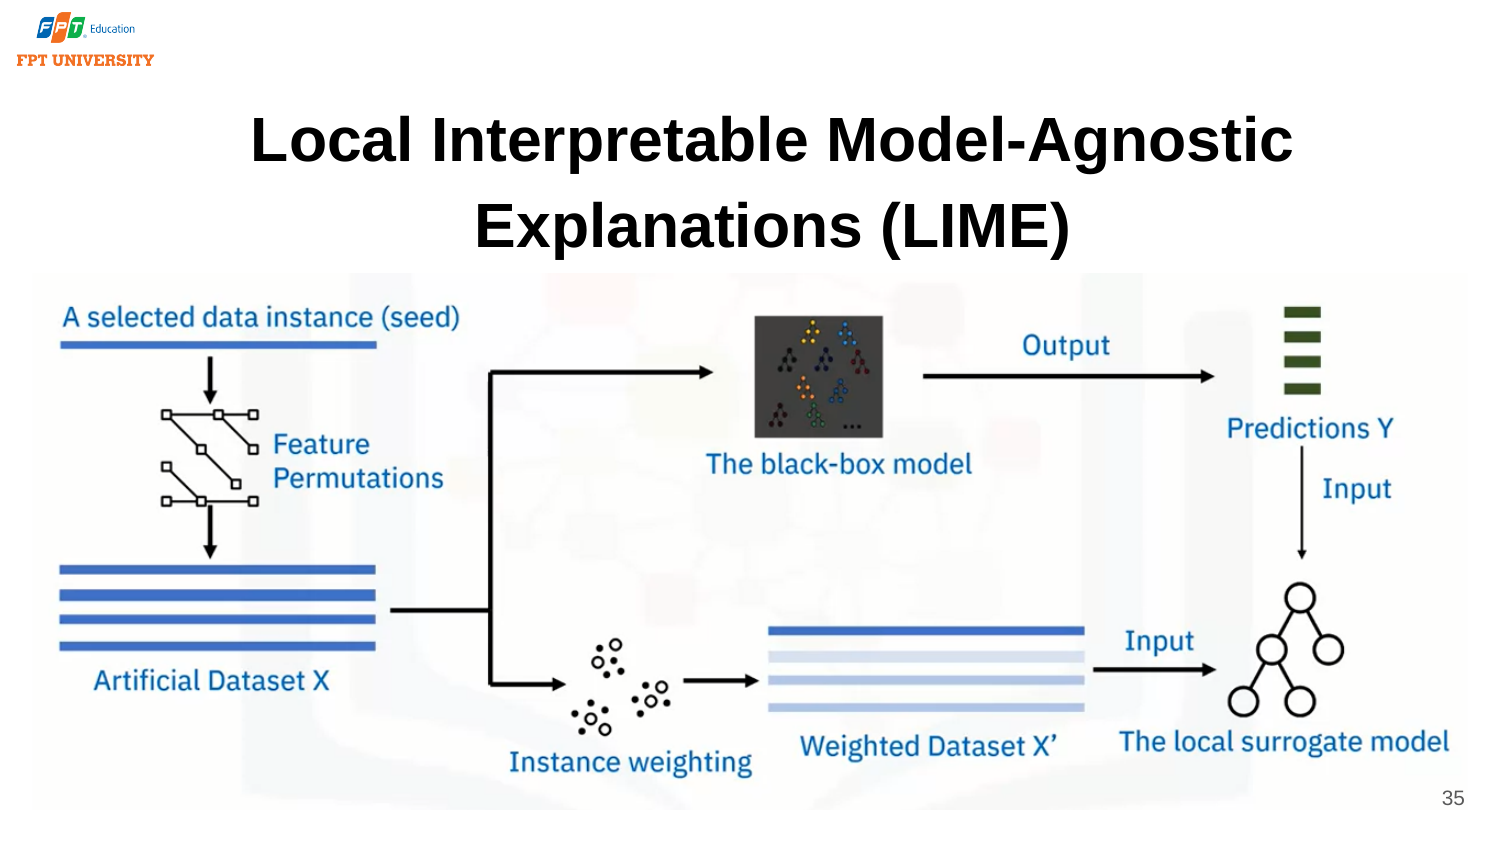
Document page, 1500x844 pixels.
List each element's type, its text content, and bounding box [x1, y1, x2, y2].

picture [32, 272, 1468, 810]
picture [11, 1, 160, 77]
slide_number 35 [1389, 764, 1480, 830]
title Local Interpretable Model-Agnostic Explanations (LIME) [97, 72, 1449, 257]
